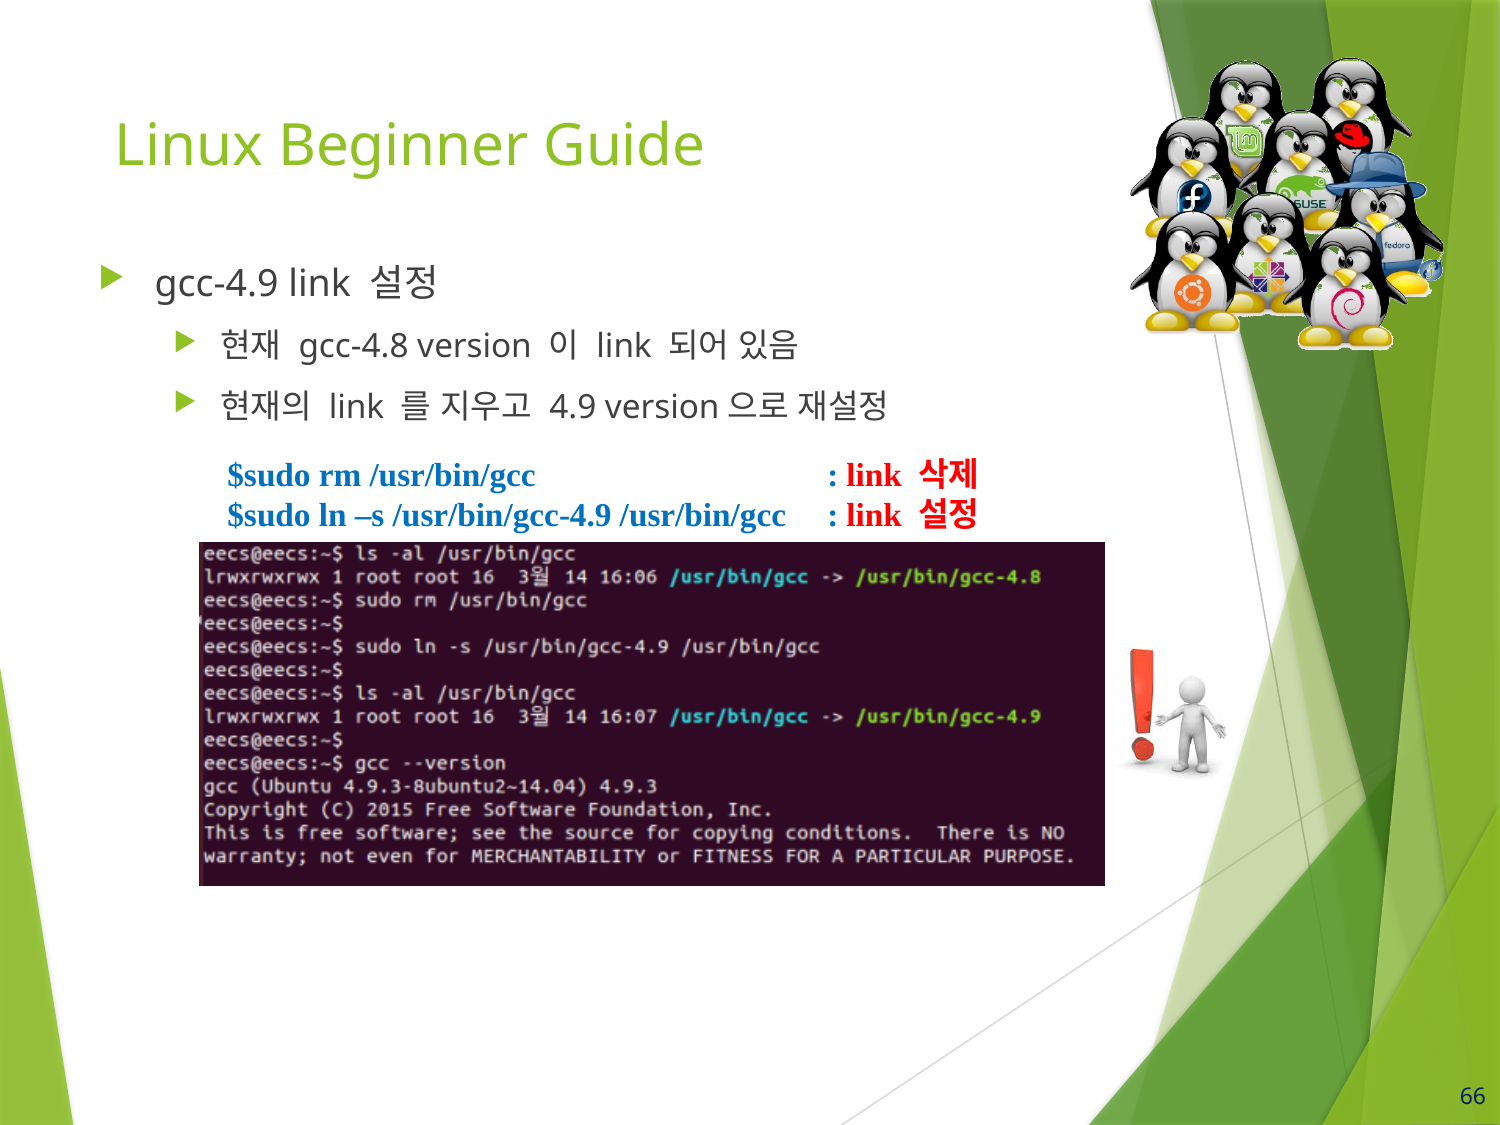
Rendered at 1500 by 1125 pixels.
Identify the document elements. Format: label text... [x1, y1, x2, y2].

picture [199, 541, 1245, 887]
text_box $sudo rm /usr/bin/gcc : link 삭제 $sudo ln –s /usr/bin/gcc-4.9 /usr/bin/gcc : link 설정 [212, 446, 1004, 540]
picture [1127, 36, 1453, 362]
title Linux Beginner Guide [99, 99, 1122, 251]
slide_number 66 [1417, 1065, 1500, 1125]
list gcc-4.9 link 설정 현재 gcc-4.8 version 이 link 되어 있음 현재의 link 를 지우고 4.9 version으로 재설정 [83, 251, 1384, 1065]
